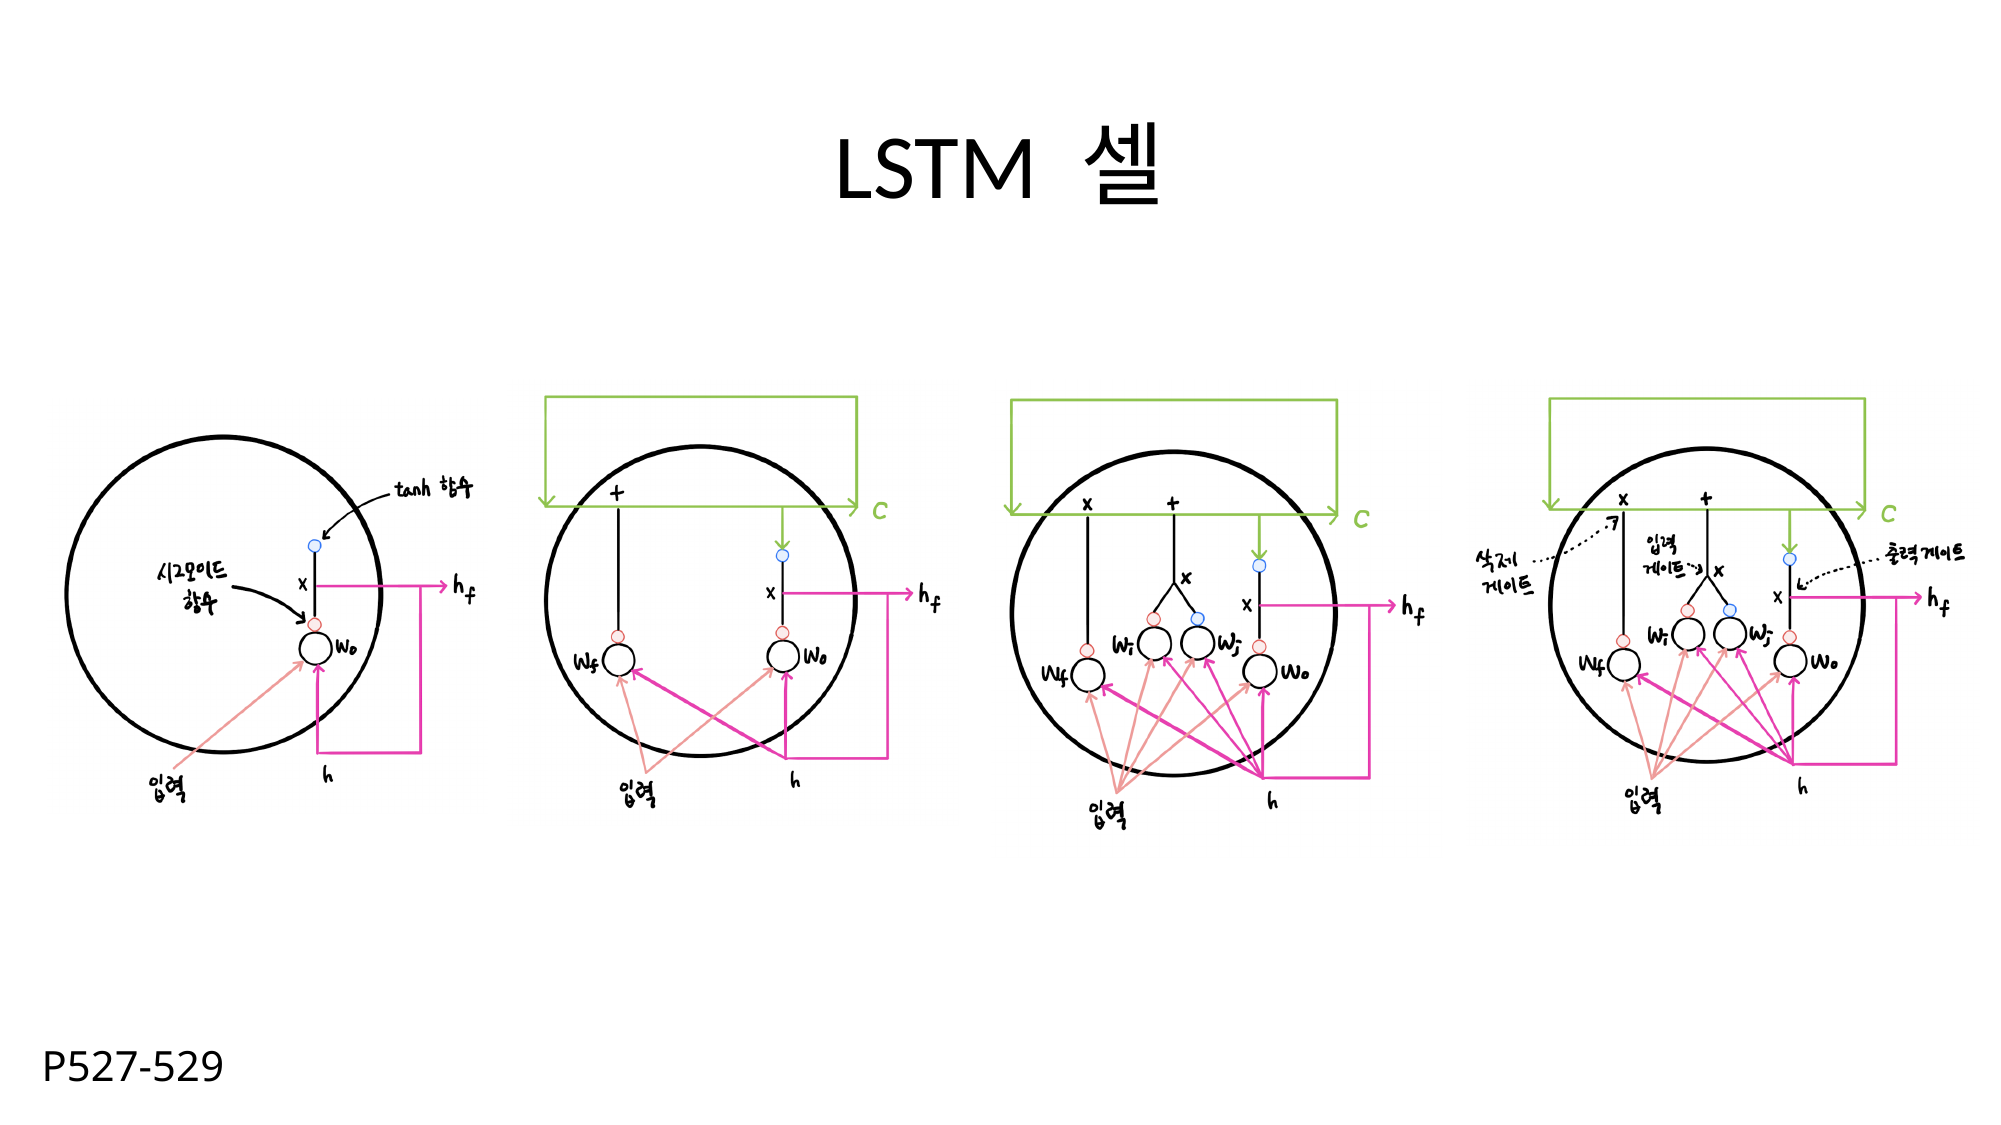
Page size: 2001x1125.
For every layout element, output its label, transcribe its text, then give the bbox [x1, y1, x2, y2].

picture [507, 379, 959, 826]
picture [47, 398, 488, 814]
picture [991, 379, 1443, 858]
text_box P527-529 [26, 1032, 240, 1098]
picture [1466, 379, 1980, 846]
title LSTM 셀 [137, 59, 1863, 278]
